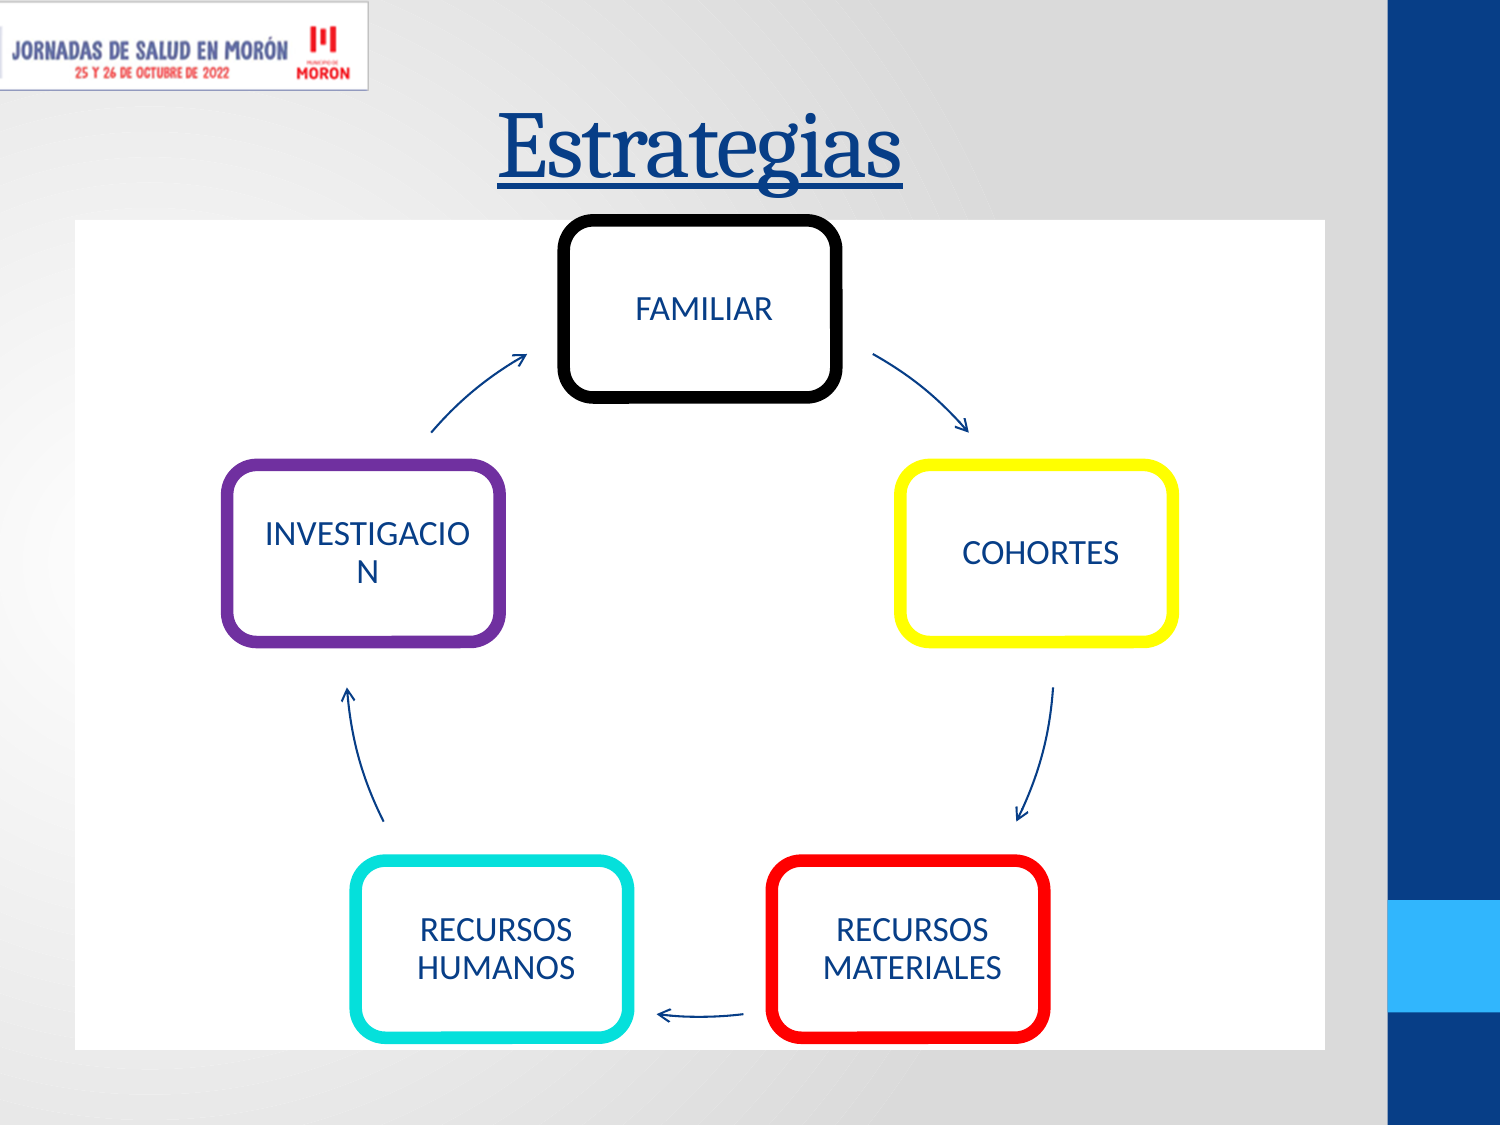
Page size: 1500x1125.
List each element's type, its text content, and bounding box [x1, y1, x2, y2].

picture [0, 0, 370, 92]
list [74, 219, 1326, 1051]
title Estrategias [75, 45, 1325, 215]
